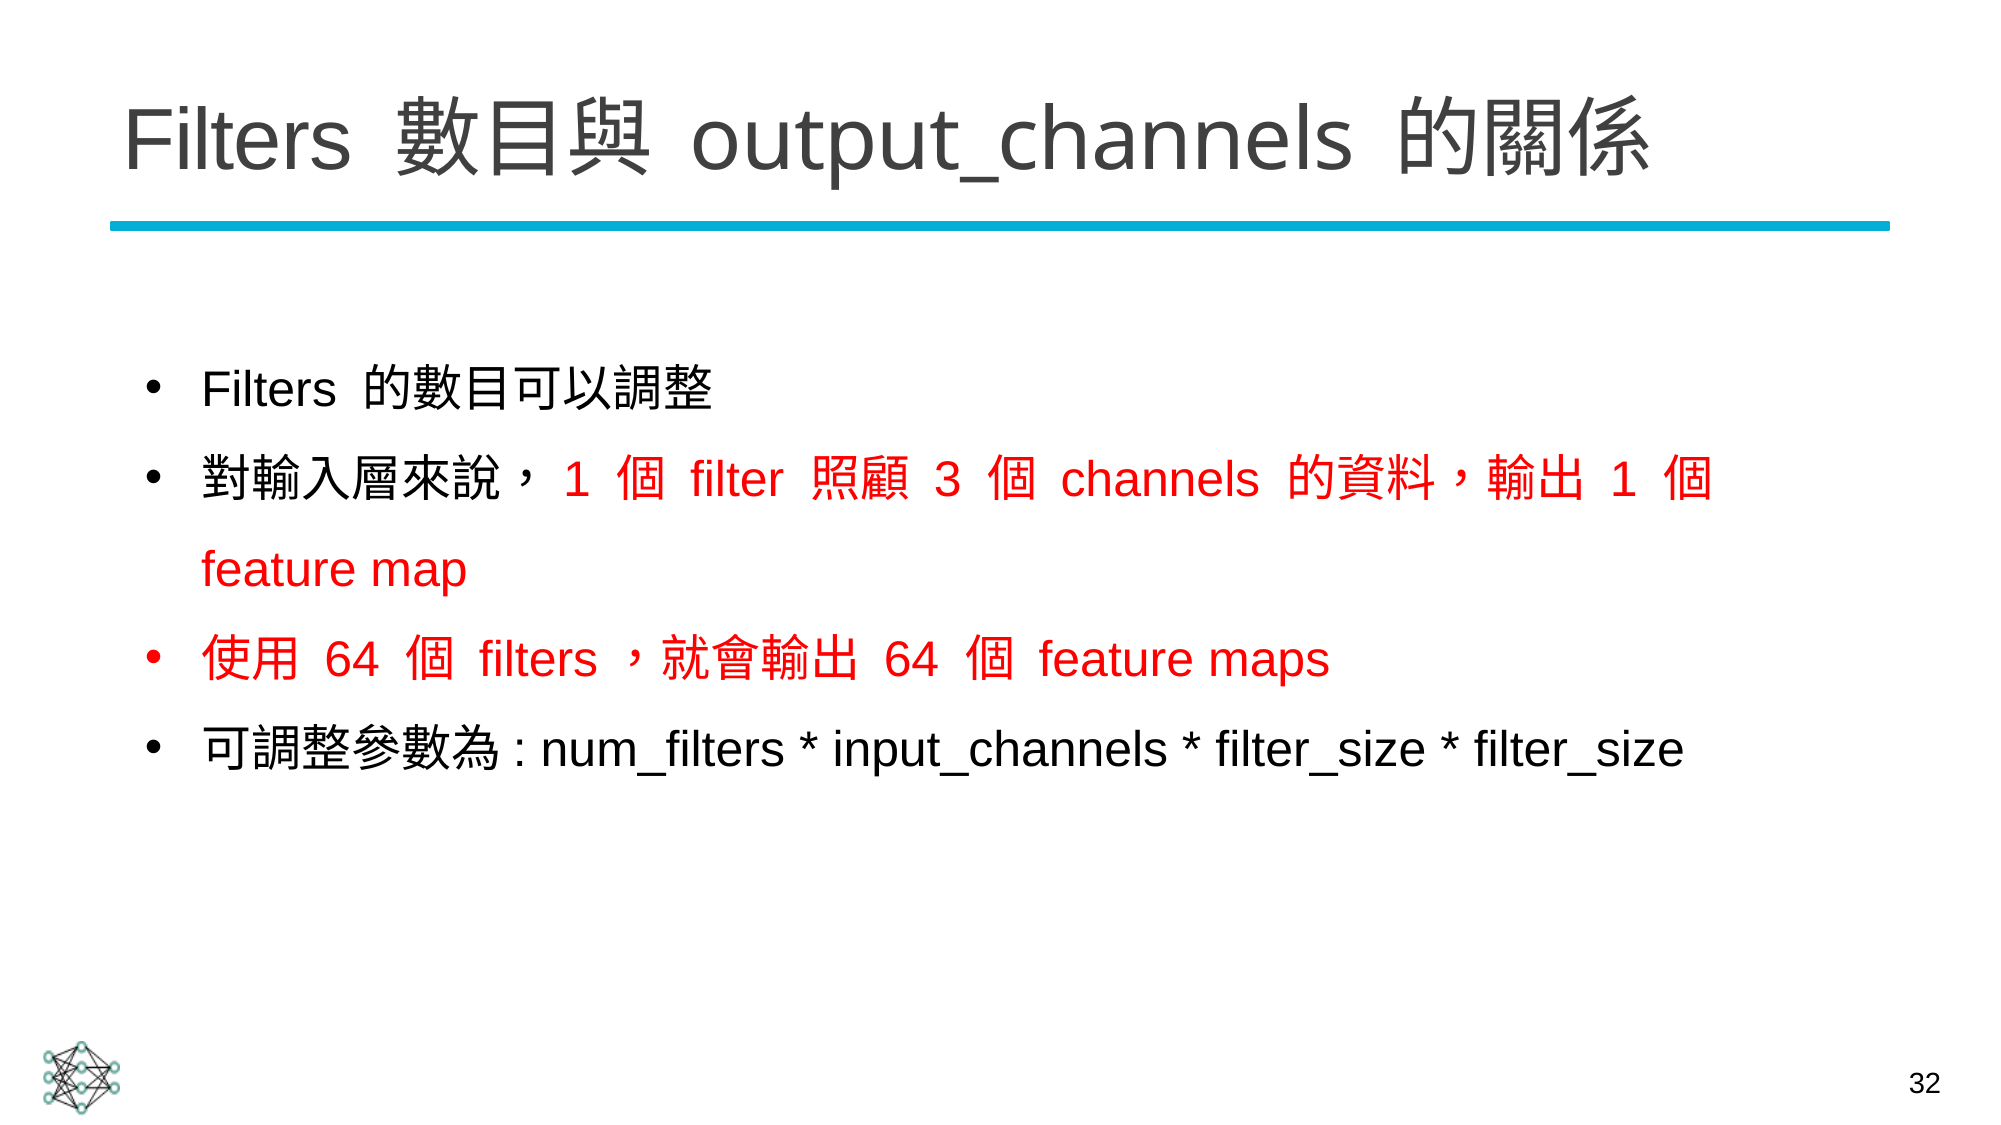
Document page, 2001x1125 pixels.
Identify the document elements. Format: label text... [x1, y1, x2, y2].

text_box Filters 的數目可以調整 對輸入層來說，1 個 filter 照顧 3 個 channels 的資料，輸出 1 個 feature map 使用 64 個 filters，就會輸出 64 個 feature maps 可調整參數為: num_filters * input_channels * filter_size * filter_size [129, 319, 1741, 784]
slide_number 32 [1740, 1052, 1957, 1113]
picture [43, 1041, 120, 1116]
title Filters 數目與 output_channels 的關係 [107, 58, 1899, 228]
